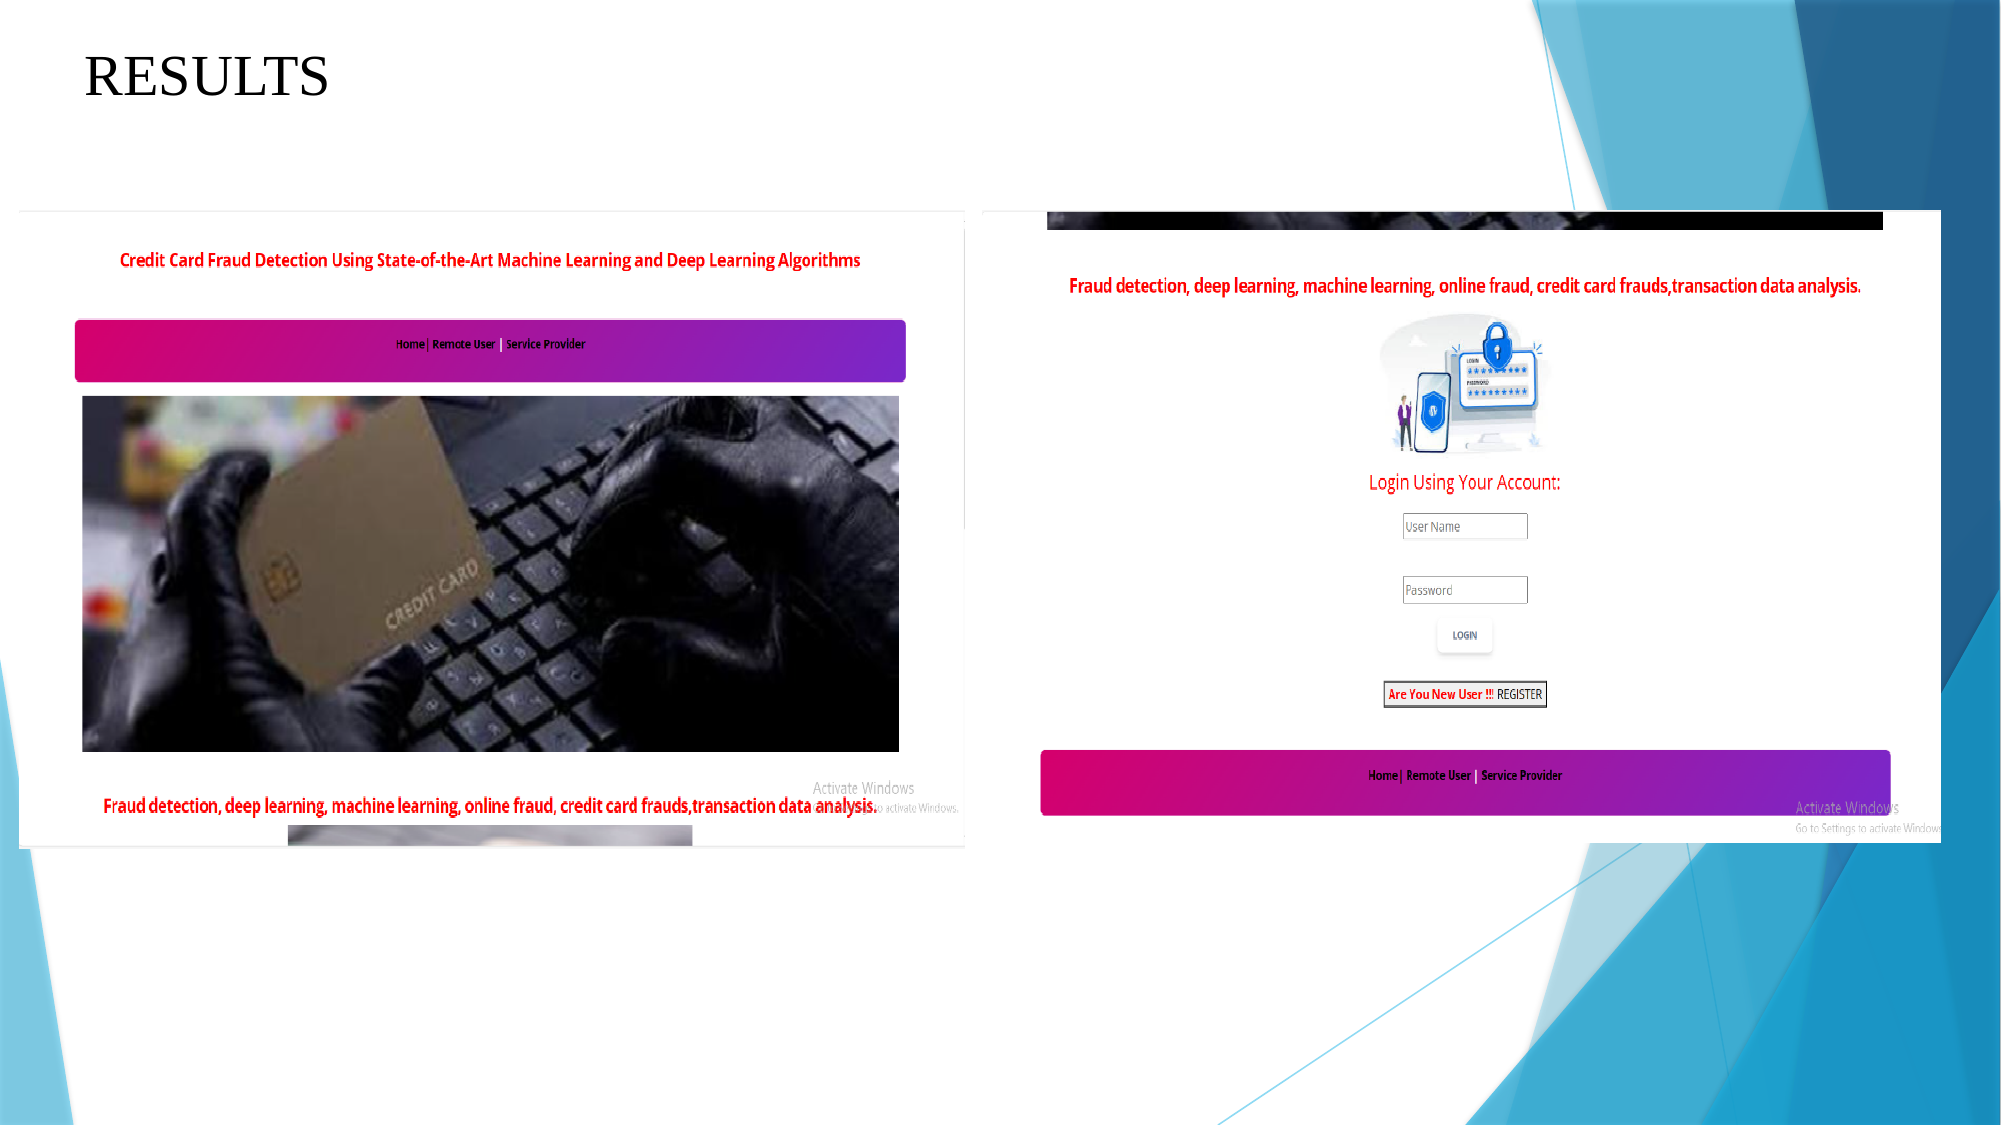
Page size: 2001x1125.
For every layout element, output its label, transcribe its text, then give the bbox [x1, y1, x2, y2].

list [982, 209, 1941, 844]
title RESULTS [32, 12, 549, 118]
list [19, 209, 965, 850]
